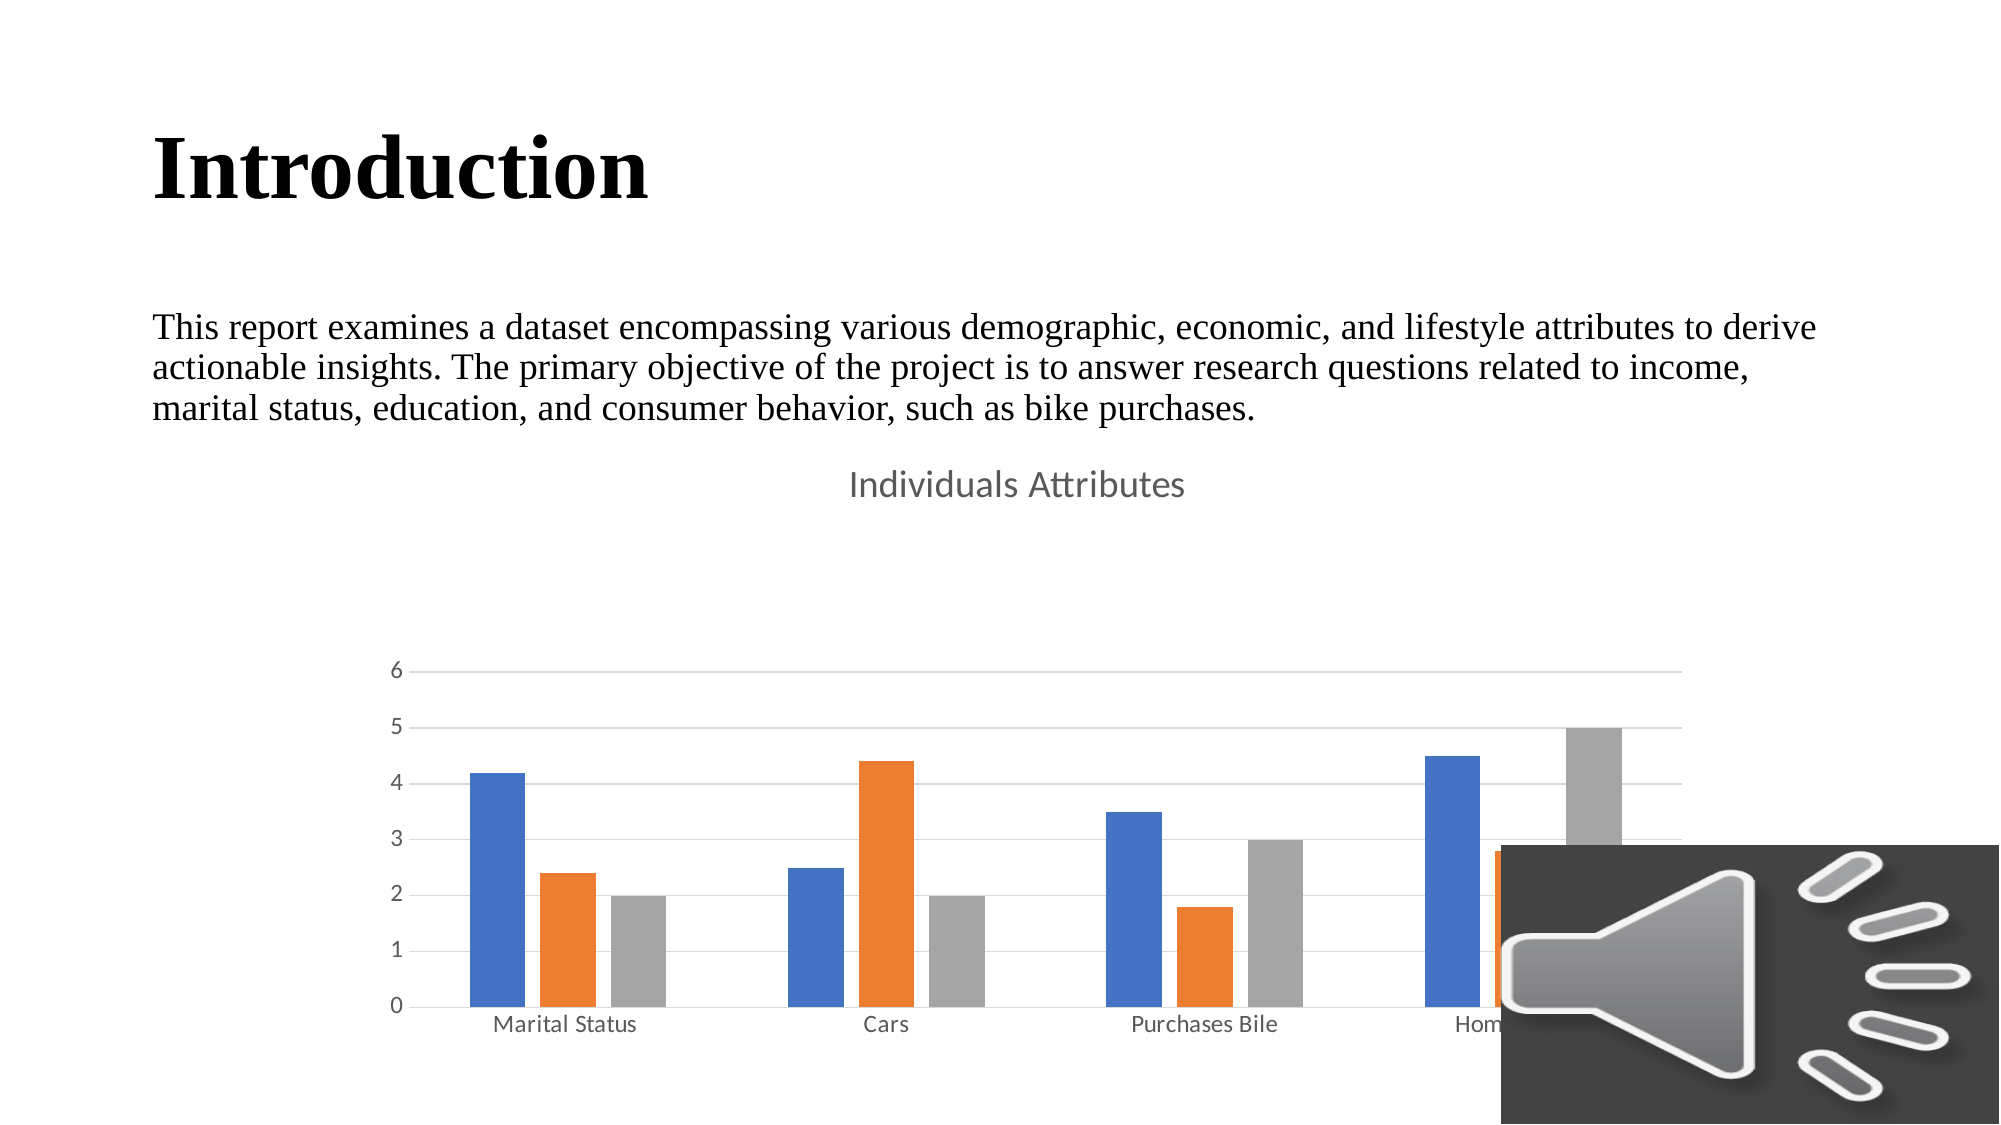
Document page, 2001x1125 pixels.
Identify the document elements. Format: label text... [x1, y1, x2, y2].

chart [335, 435, 1700, 1066]
title Introduction [137, 59, 1863, 278]
list This report examines a dataset encompassing various demographic, economic, and lifestyle attributes to derive actionable insights. The primary objective of the project is to answer research questions related to income, marital status, education, and consumer behavior, such as bike purchases. [137, 299, 1863, 1014]
picture [1499, 843, 2000, 1125]
